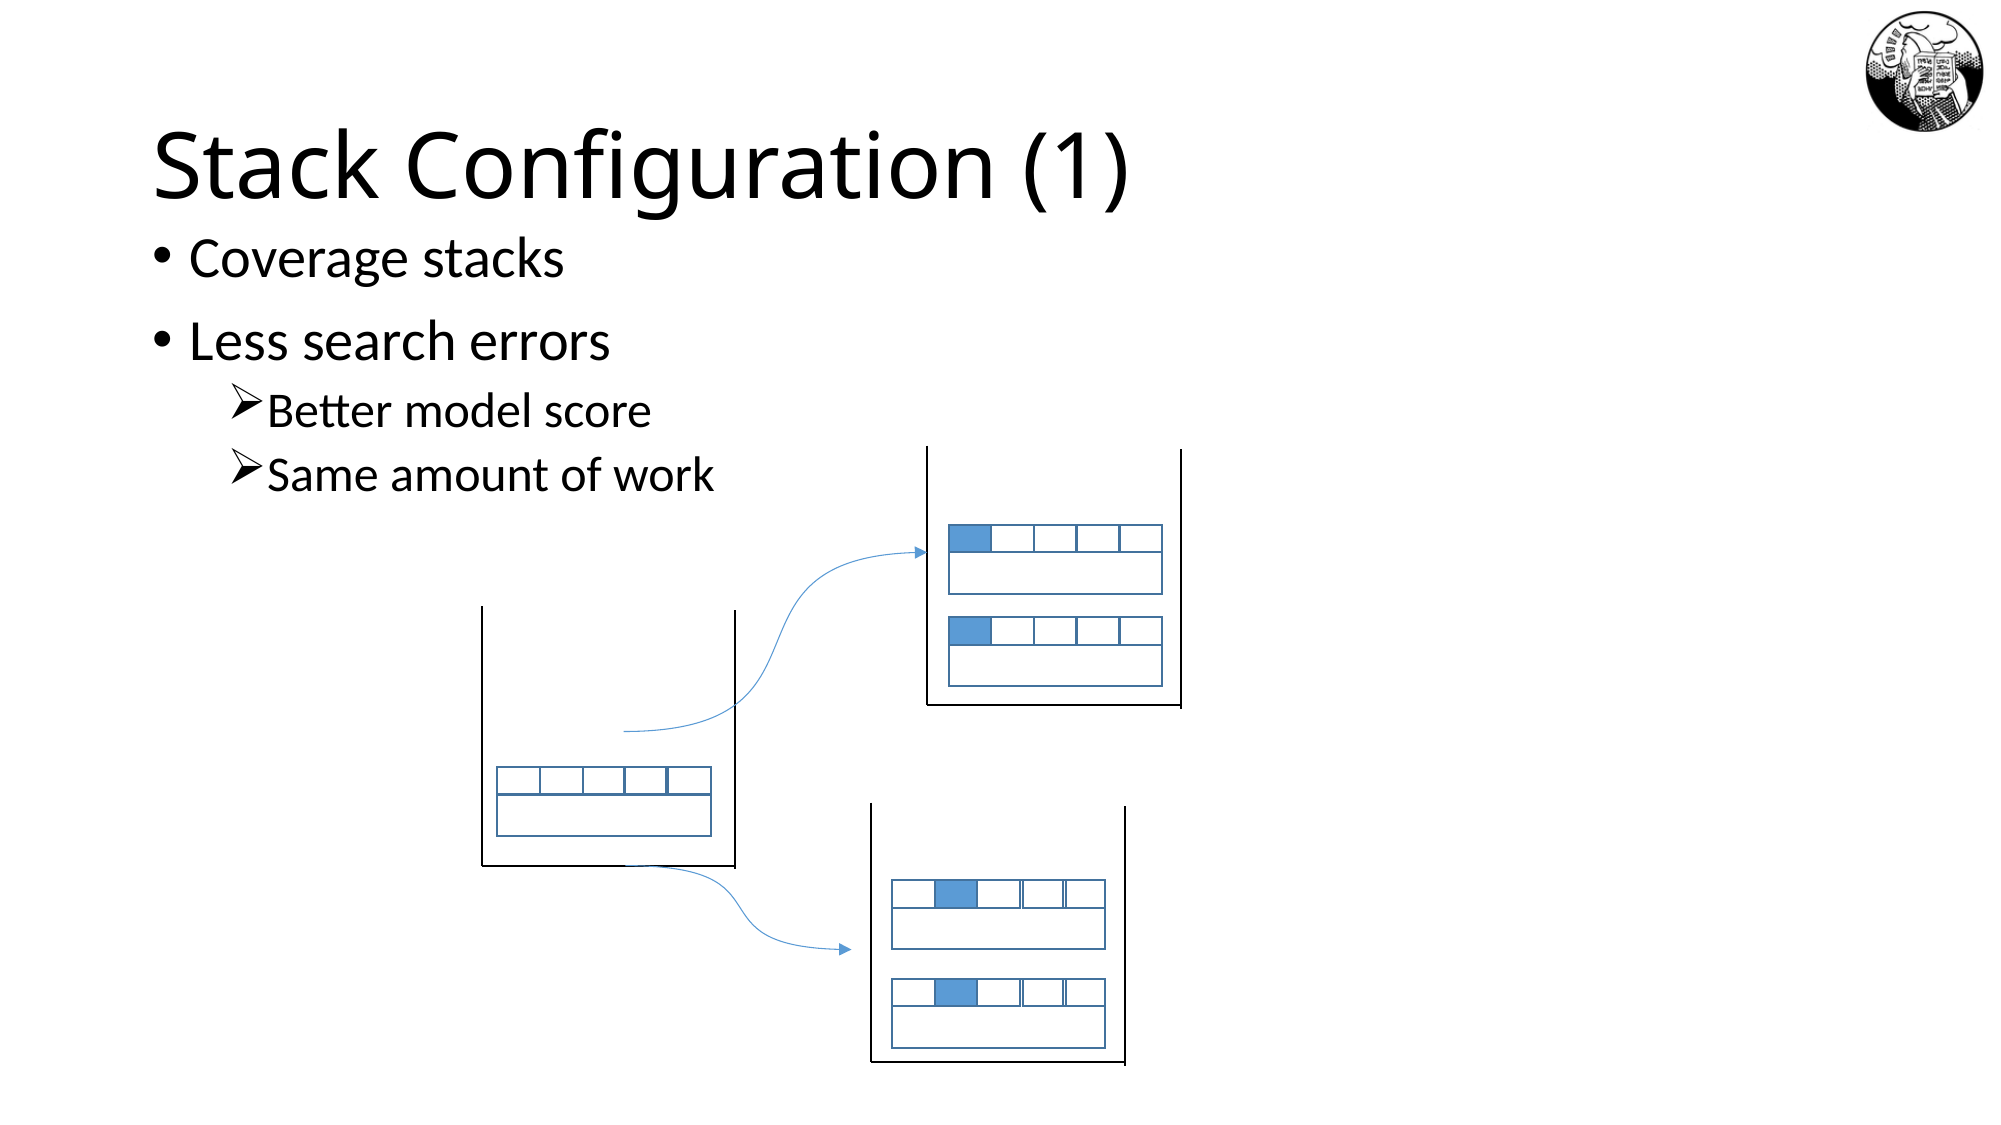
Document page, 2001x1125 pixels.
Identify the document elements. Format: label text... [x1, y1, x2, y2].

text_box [871, 802, 1125, 1066]
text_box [623, 552, 928, 732]
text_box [625, 865, 852, 950]
title Stack Configuration (1) [137, 59, 1863, 219]
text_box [927, 445, 1181, 709]
list Coverage stacks Less search errors Better model score Same amount of work [137, 219, 1863, 1014]
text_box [481, 606, 736, 870]
picture [1862, 10, 1986, 134]
